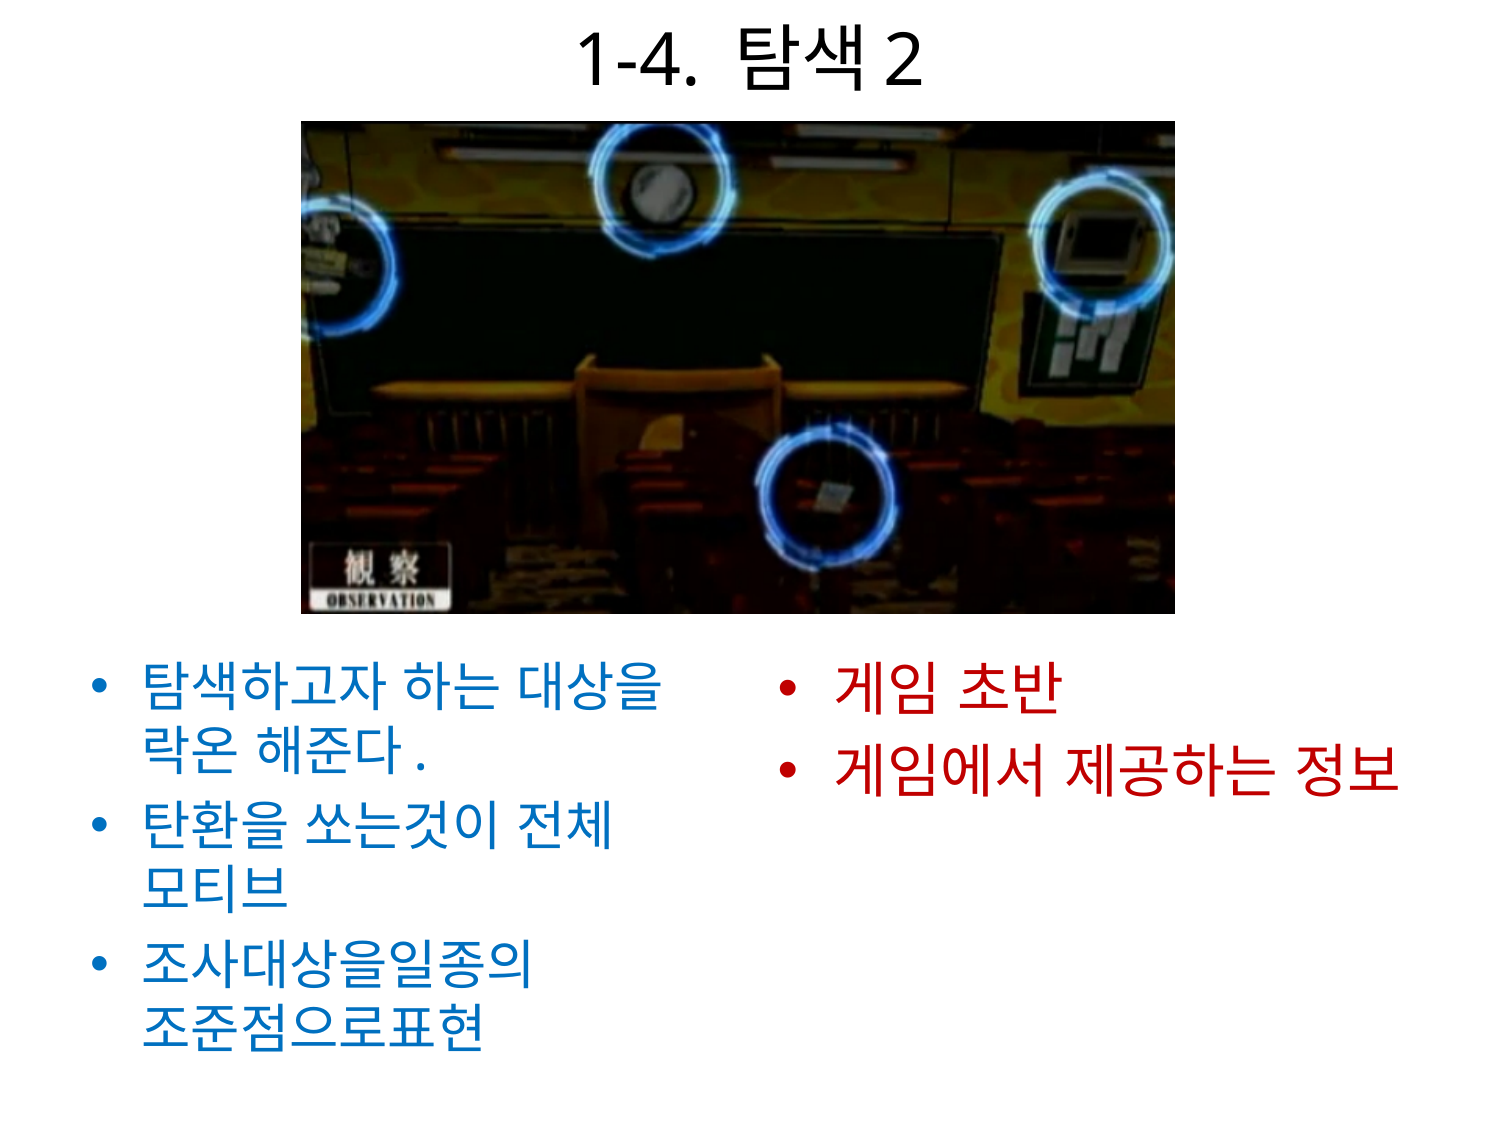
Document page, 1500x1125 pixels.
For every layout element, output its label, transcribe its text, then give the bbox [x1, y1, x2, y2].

title 1-4. 탐색2 [74, 4, 1425, 109]
list 탐색하고자 하는 대상을 락온 해준다. 탄환을 쏘는것이 전체 모티브 조사대상을일종의 조준점으로표현 [75, 645, 738, 1071]
picture [300, 121, 1175, 615]
list 게임 초반 게임에서 제공하는 정보 [762, 645, 1425, 1071]
